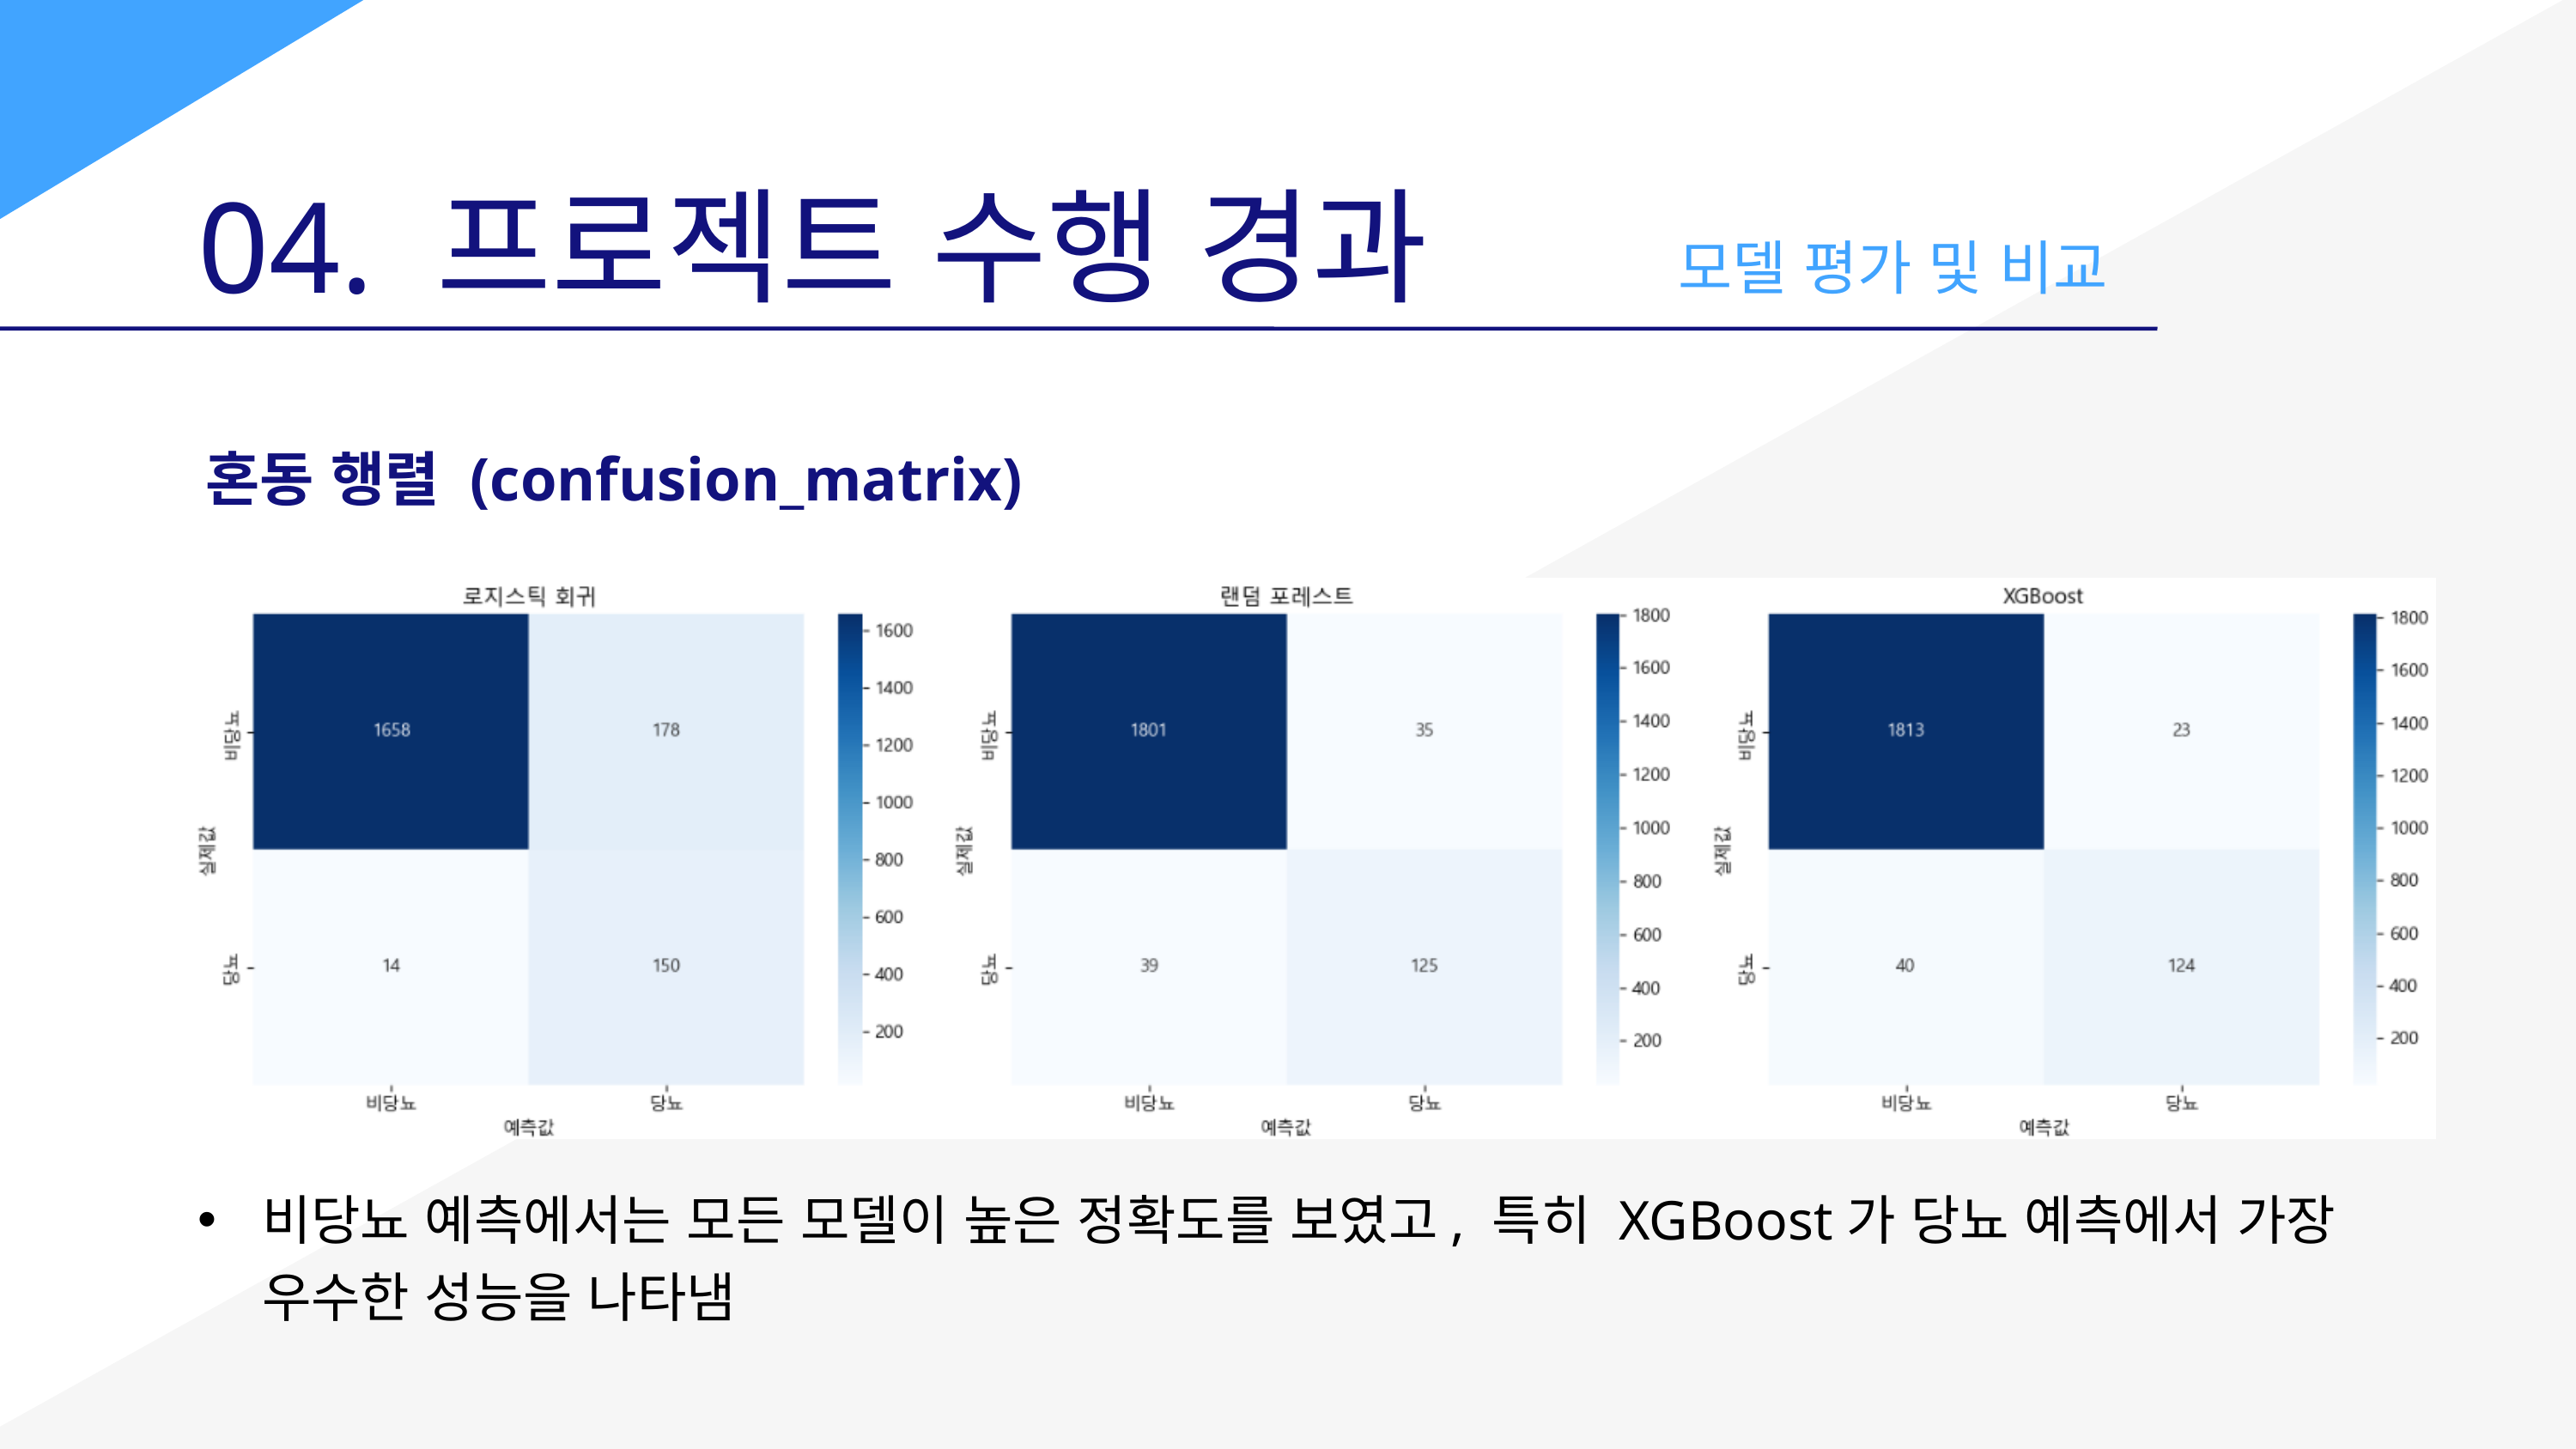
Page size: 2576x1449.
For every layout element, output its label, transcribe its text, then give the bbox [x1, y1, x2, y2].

picture [192, 578, 2436, 1140]
text_box 혼동 행렬 (confusion_matrix) [192, 435, 738, 519]
text_box 04. 프로젝트 수행 경과 [197, 146, 738, 318]
text_box 비당뇨 예측에서는 모든 모델이 높은 정확도를 보였고, 특히 XGBoost가 당뇨 예측에서 가장 우수한 성능을 나타냄 [197, 1173, 738, 1328]
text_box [0, 0, 324, 173]
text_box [744, 33, 2576, 1449]
